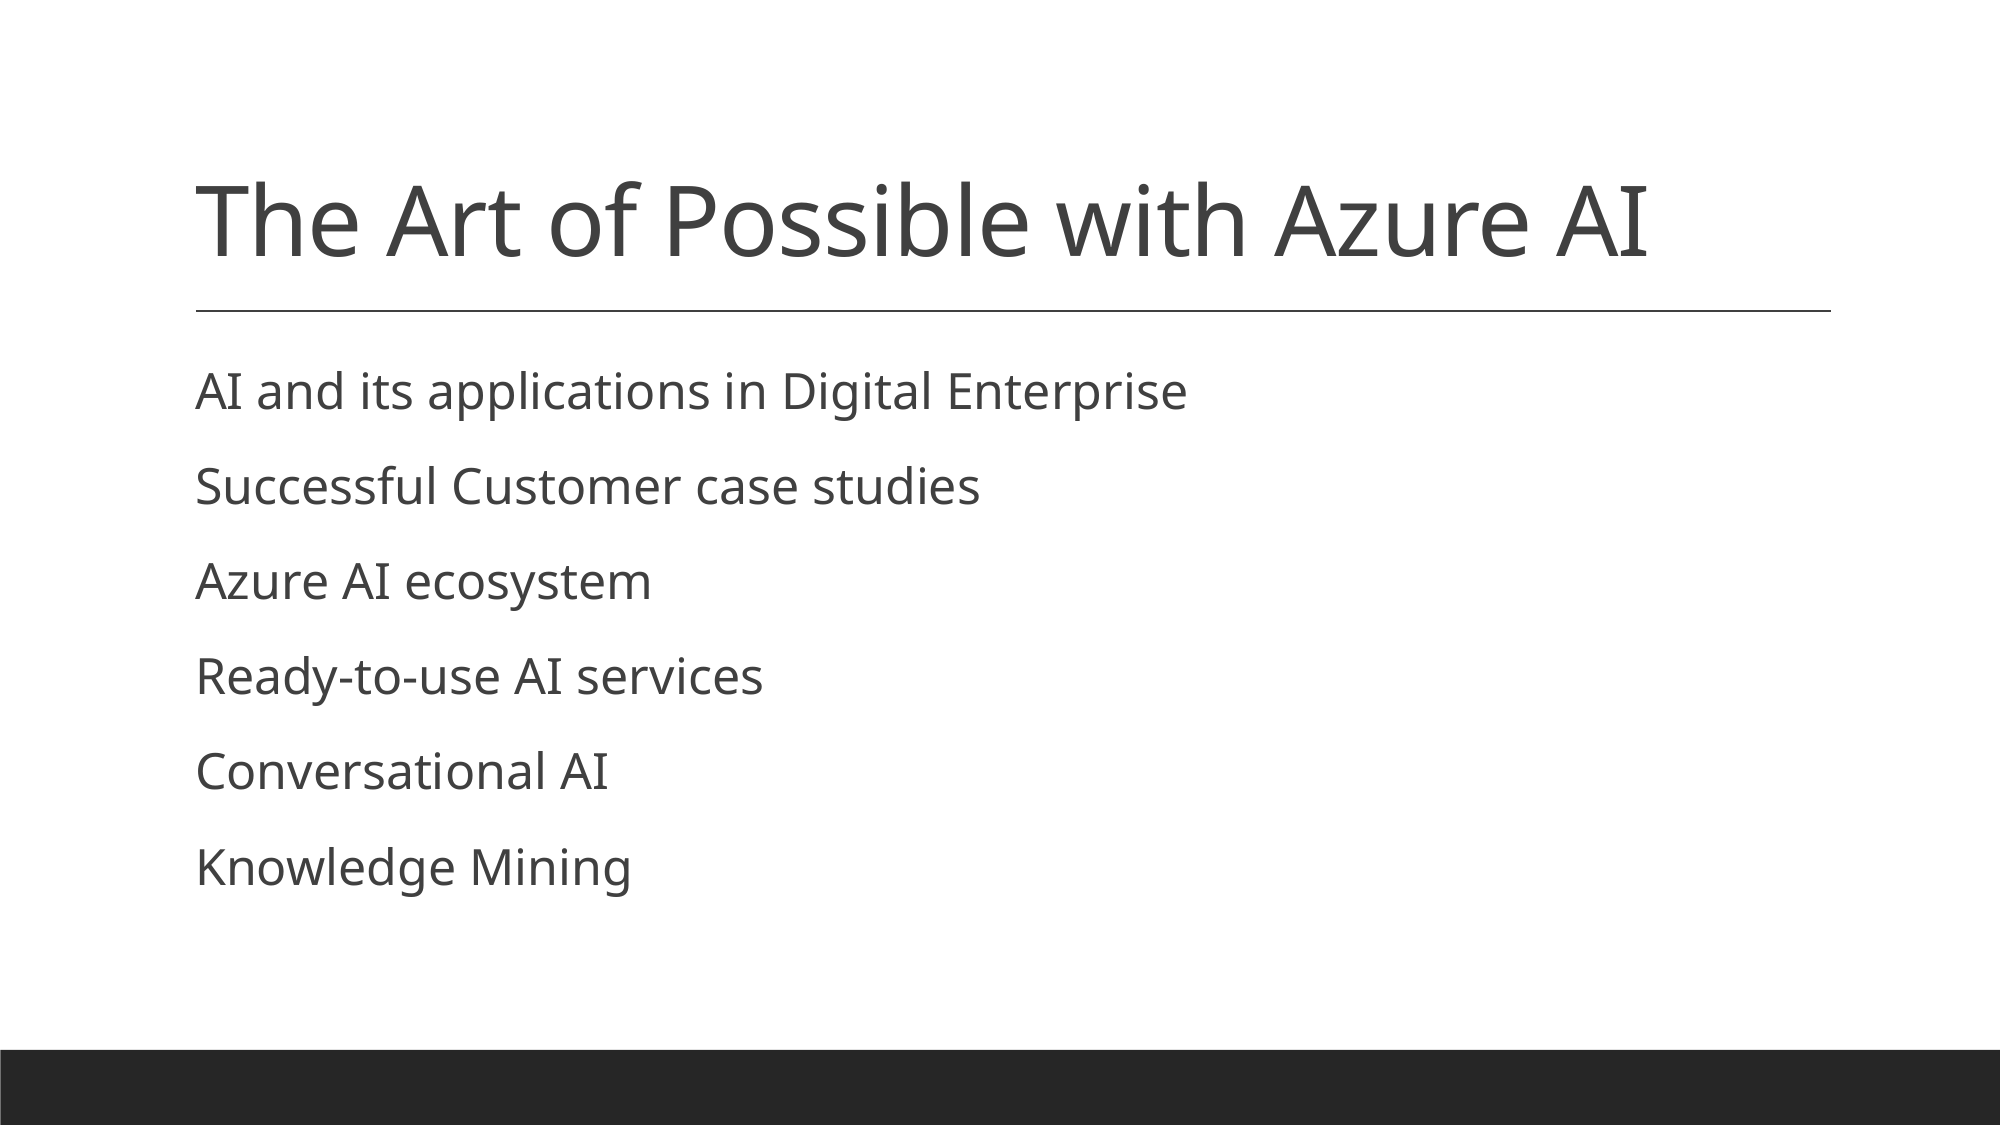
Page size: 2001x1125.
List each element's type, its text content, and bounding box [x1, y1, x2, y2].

title The Art of Possible with Azure AI [180, 47, 1830, 285]
list AI and its applications in Digital Enterprise Successful Customer case studies Azure AI ecosystem Ready-to-use AI services Conversational AI Knowledge Mining [180, 345, 1830, 963]
